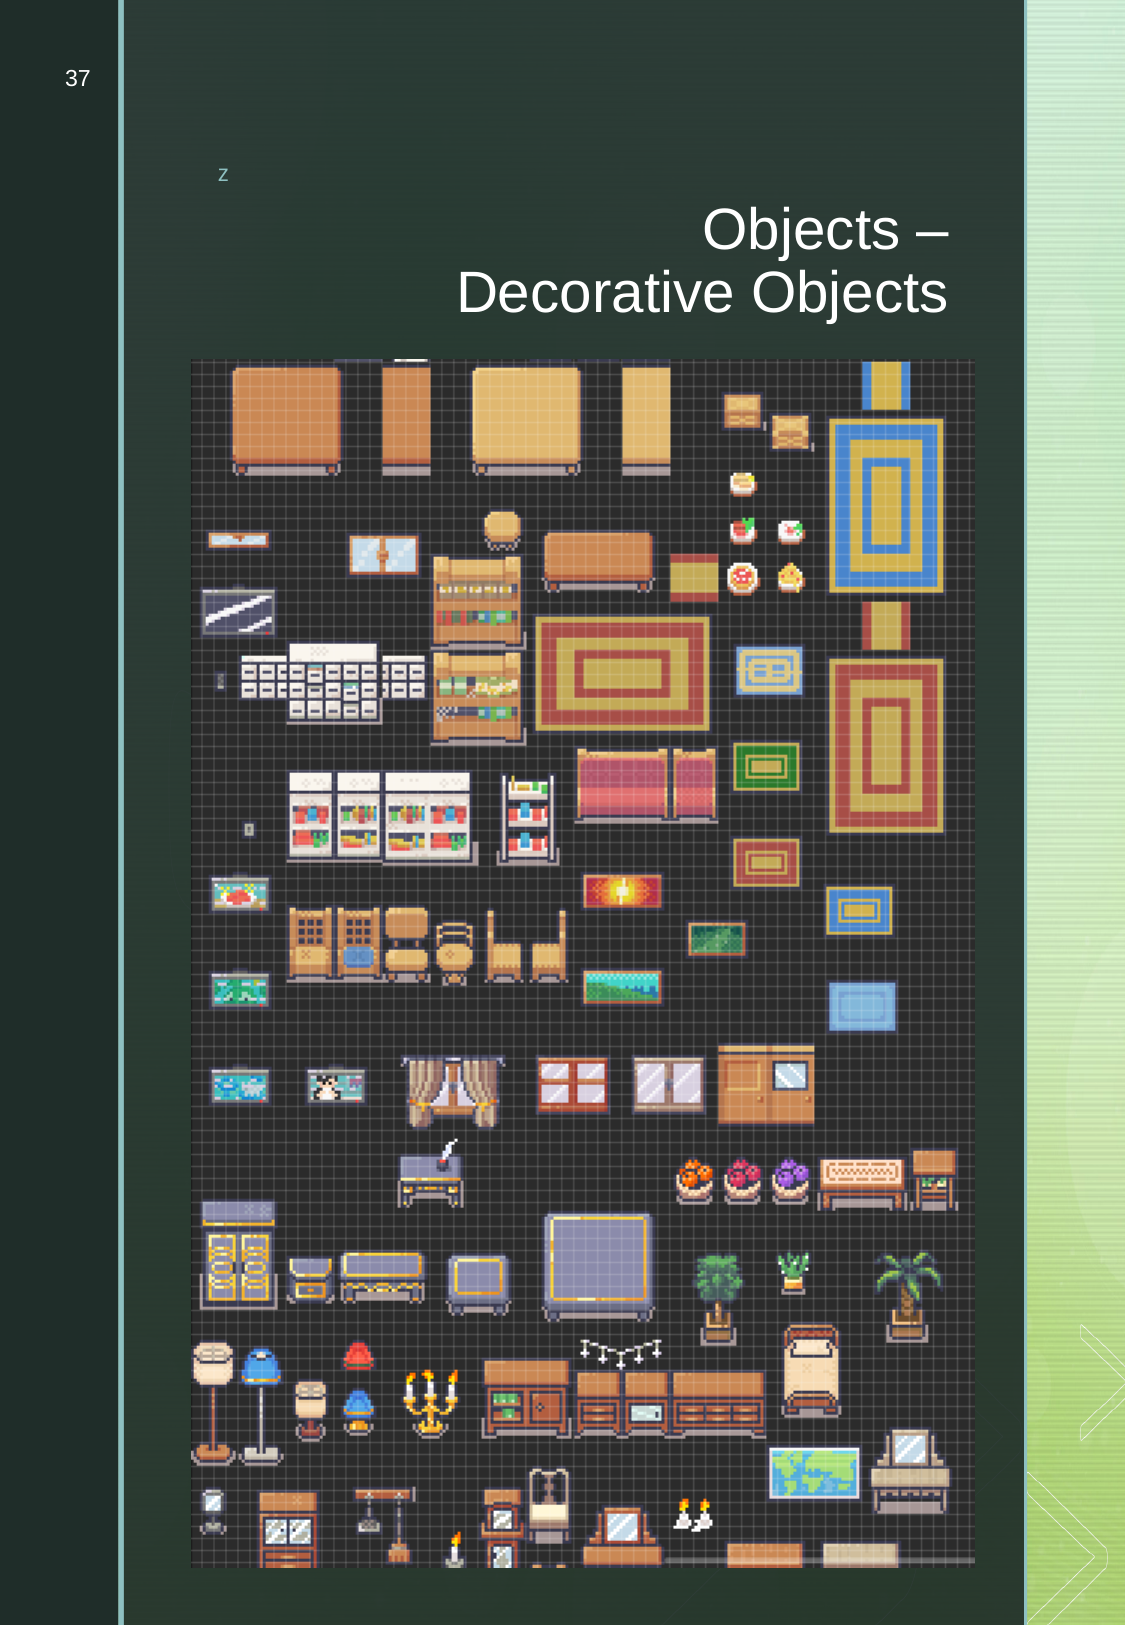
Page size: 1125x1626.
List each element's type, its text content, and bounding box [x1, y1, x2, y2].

picture [1028, 0, 1125, 1625]
title Objects – Decorative Objects [241, 191, 965, 359]
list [191, 359, 976, 1568]
slide_number 37 [19, 38, 99, 116]
